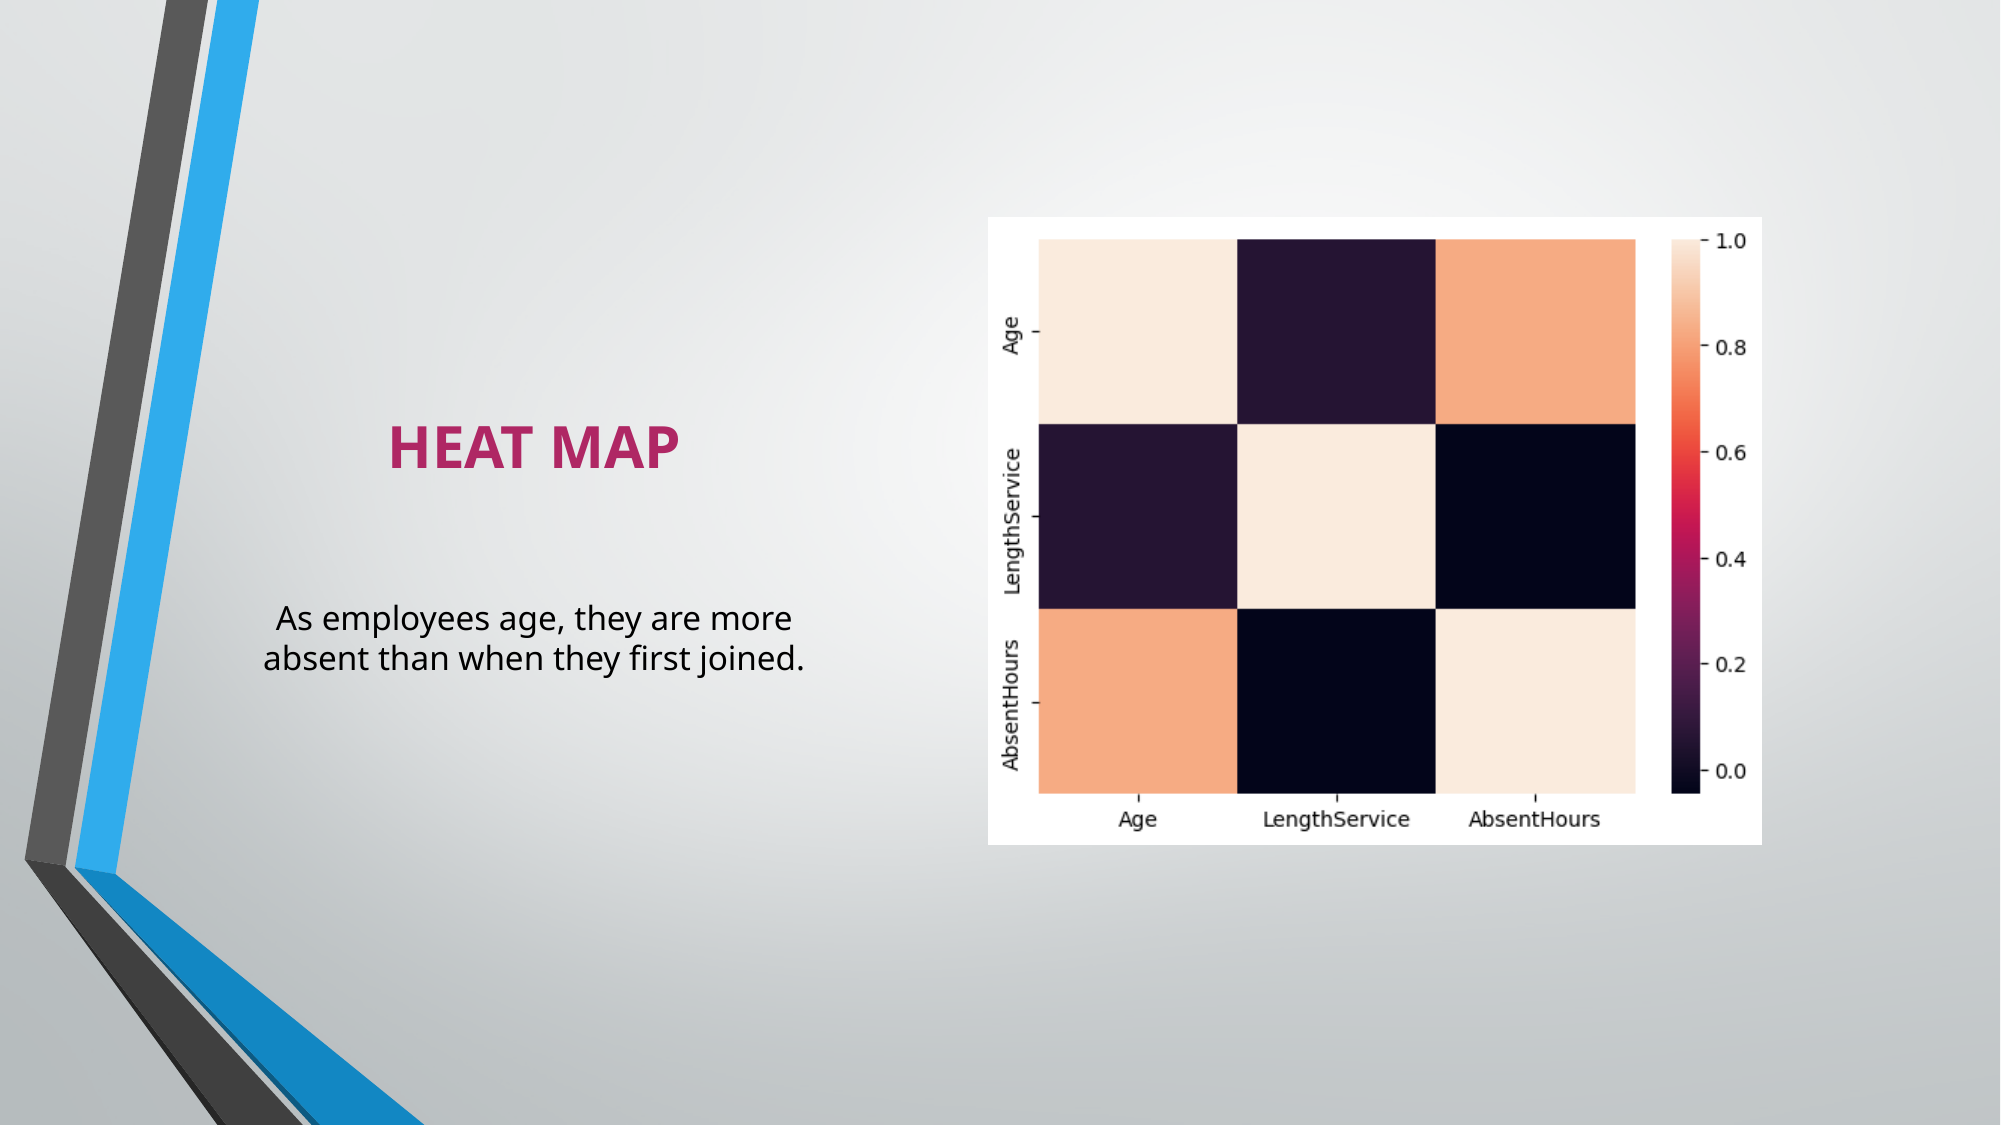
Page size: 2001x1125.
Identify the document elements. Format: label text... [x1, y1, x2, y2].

list As employees age, they are more absent than when they first joined. [243, 487, 826, 788]
title HEAT MAP [243, 262, 826, 487]
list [988, 217, 1762, 845]
